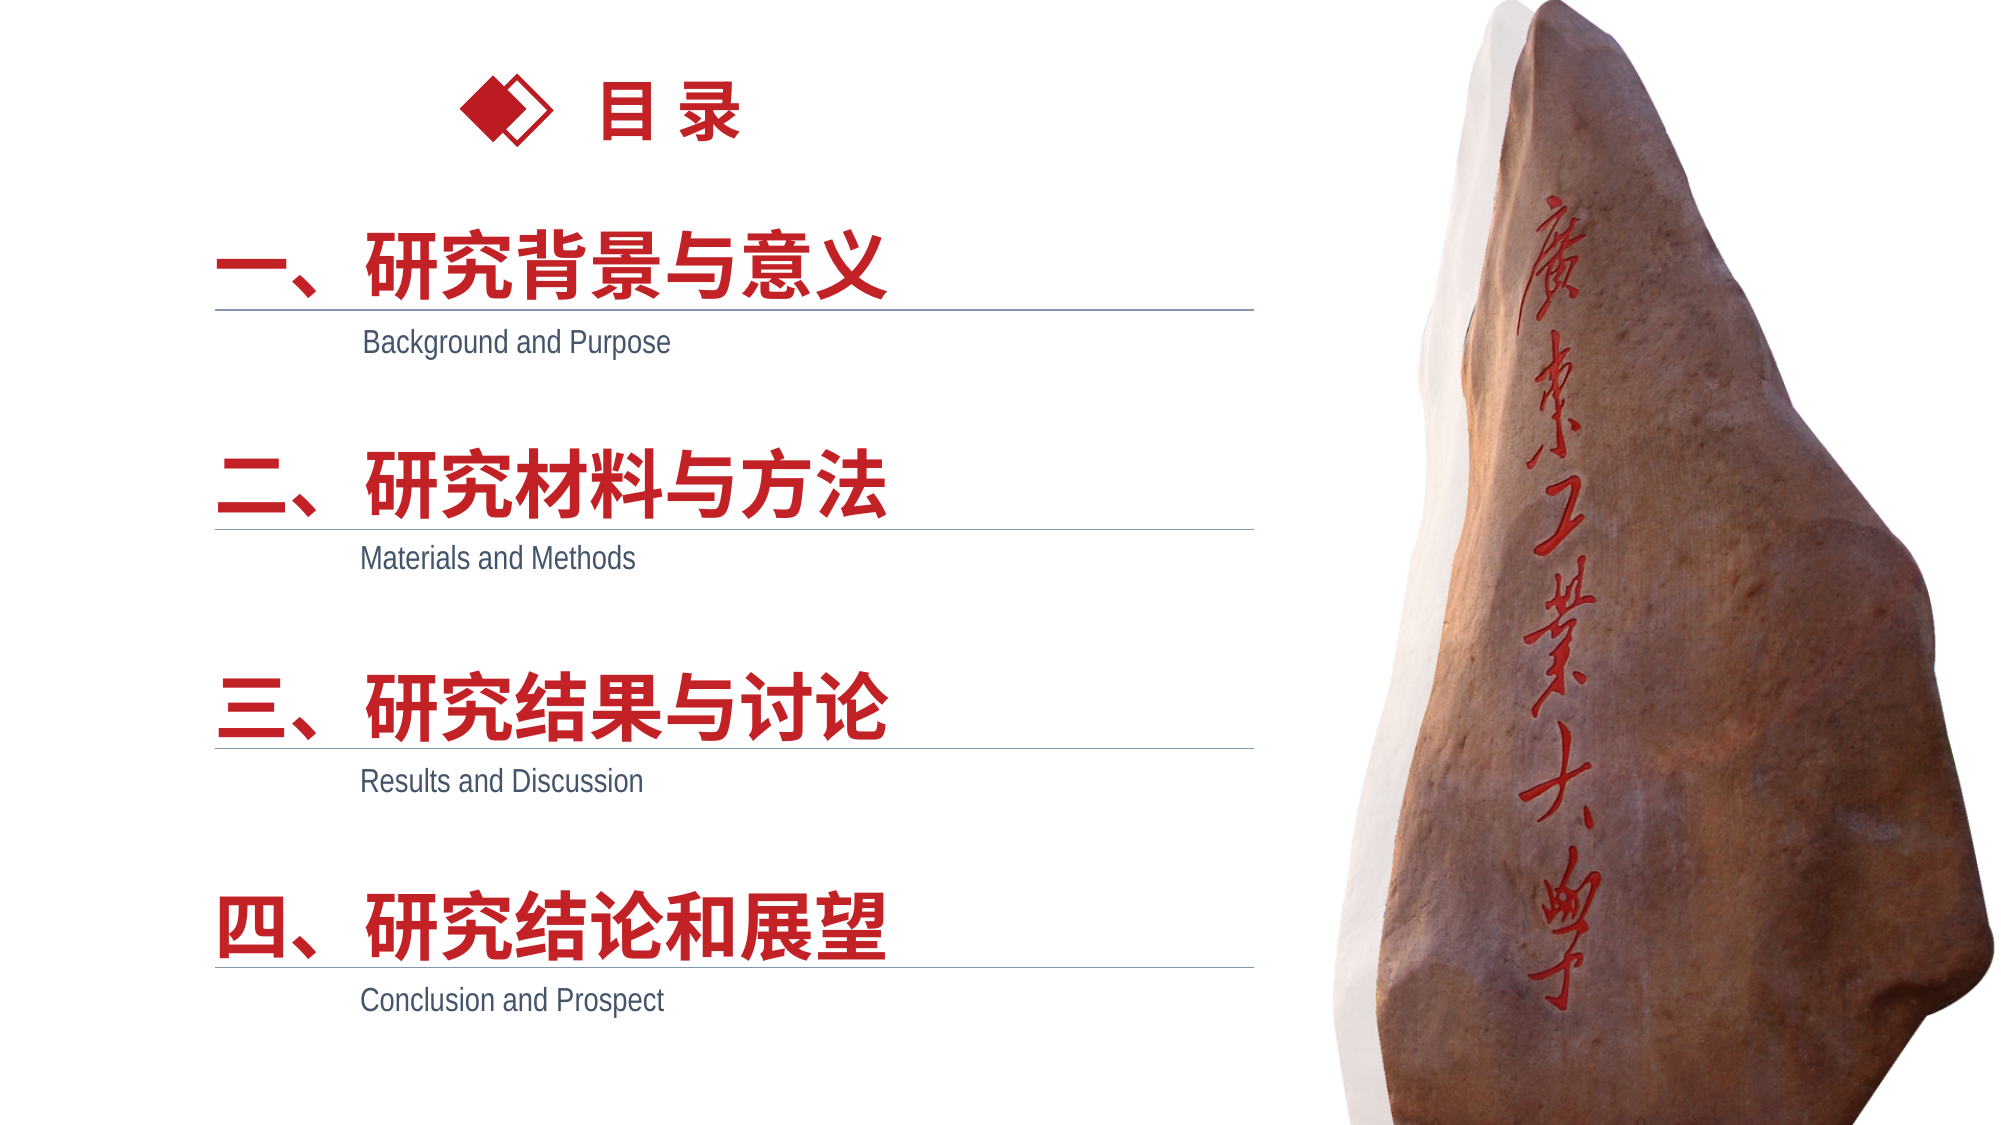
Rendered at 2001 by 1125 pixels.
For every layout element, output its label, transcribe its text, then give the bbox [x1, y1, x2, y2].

picture [1250, 0, 2001, 1125]
text_box Conclusion and Prospect [360, 970, 901, 1026]
text_box Background and Purpose [362, 313, 913, 368]
text_box 二、研究材料与方法 [214, 412, 1083, 529]
text_box 三、研究结果与讨论 [214, 635, 1083, 748]
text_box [473, 76, 537, 143]
text_box Materials and Methods [360, 530, 901, 584]
text_box 目 录 [580, 61, 759, 157]
text_box 一、研究背景与意义 [214, 193, 1083, 309]
text_box 四、研究结论和展望 [214, 854, 1083, 967]
text_box Results and Discussion [360, 752, 901, 807]
